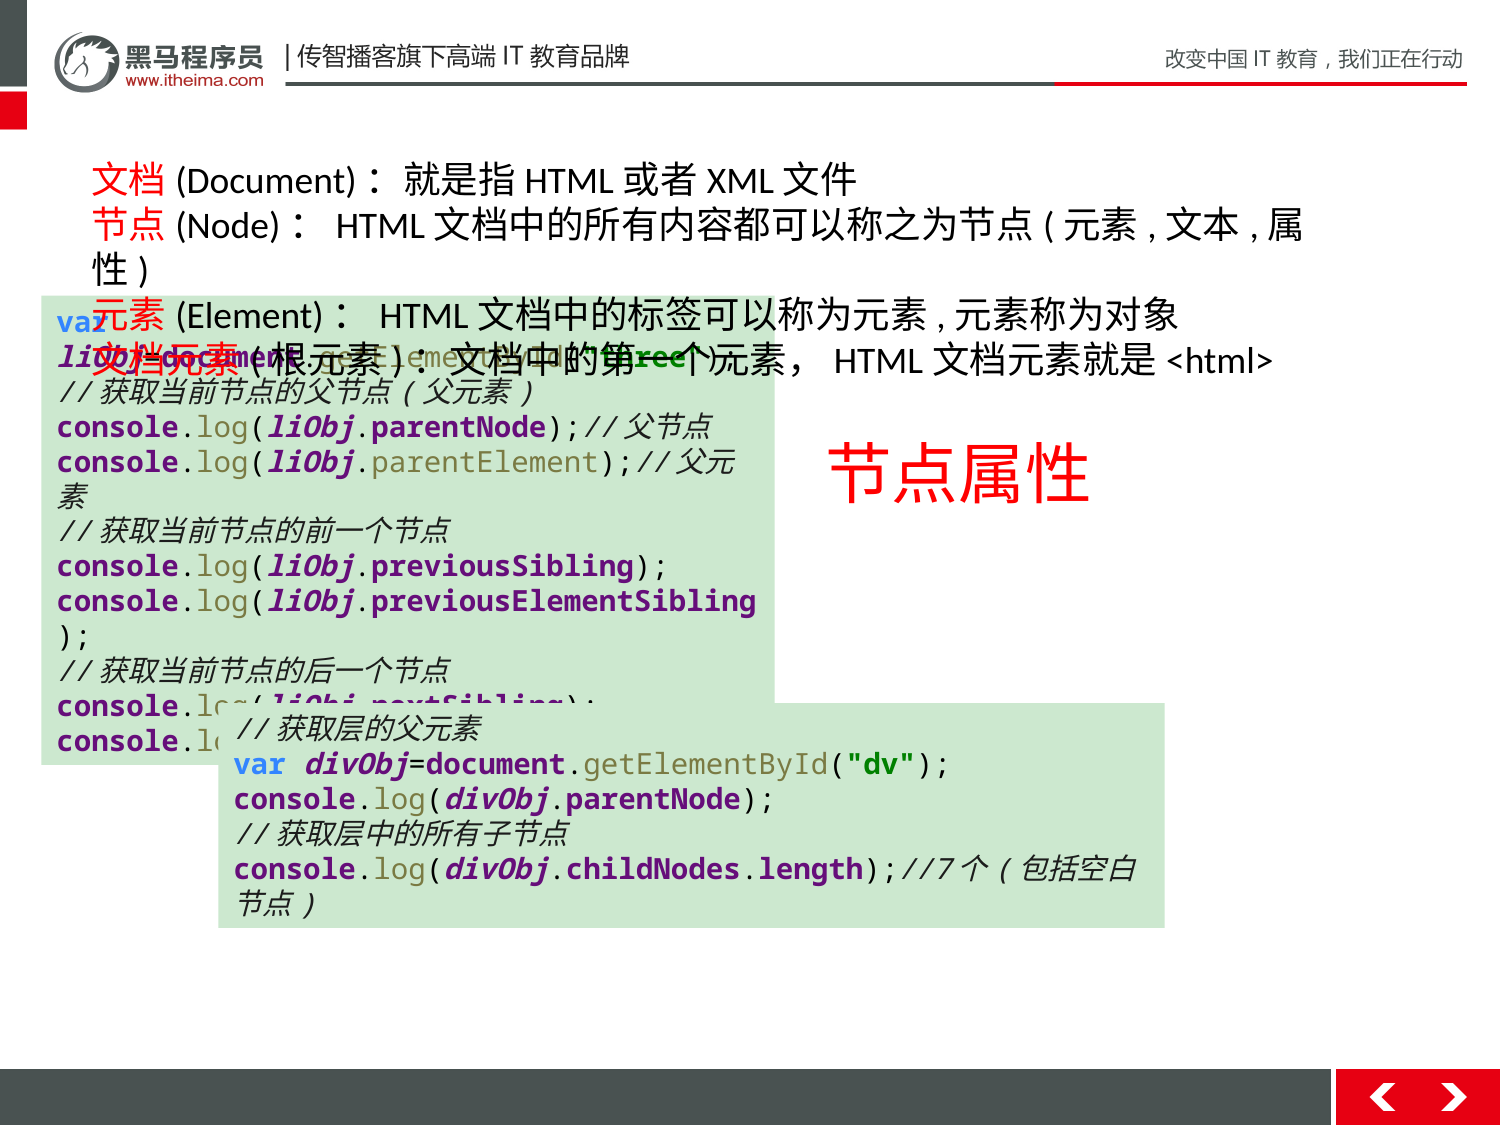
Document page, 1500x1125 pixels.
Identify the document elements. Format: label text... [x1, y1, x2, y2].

text_box var liObj=document.getElementById("three"); //获取当前节点的父节点(父元素) console.log(liObj.parentNode);//父节点 console.log(liObj.parentElement);//父元素 //获取当前节点的前一个节点 console.log(liObj.previousSibling); console.log(liObj.previousElementSibling); //获取当前节点的后一个节点 console.log(liObj.nextSibling); console.log(liObj.nextElementSibling); [41, 295, 775, 765]
text_box 节点属性 [810, 424, 1108, 520]
text_box 文档(Document)：就是指HTML或者XML文件 节点(Node)：HTML文档中的所有内容都可以称之为节点(元素,文本,属性) 元素(Element)：HTML文档中的标签可以称为元素,元素称为对象 文档元素(根元素)：文档中的第一个元素，HTML文档元素就是<html> [76, 148, 1365, 389]
text_box //获取层的父元素 var divObj=document.getElementById("dv"); console.log(divObj.parentNode); //获取层中的所有子节点 console.log(divObj.childNodes.length);//7个(包括空白节点) [218, 703, 1165, 928]
picture [0, 0, 1500, 1125]
